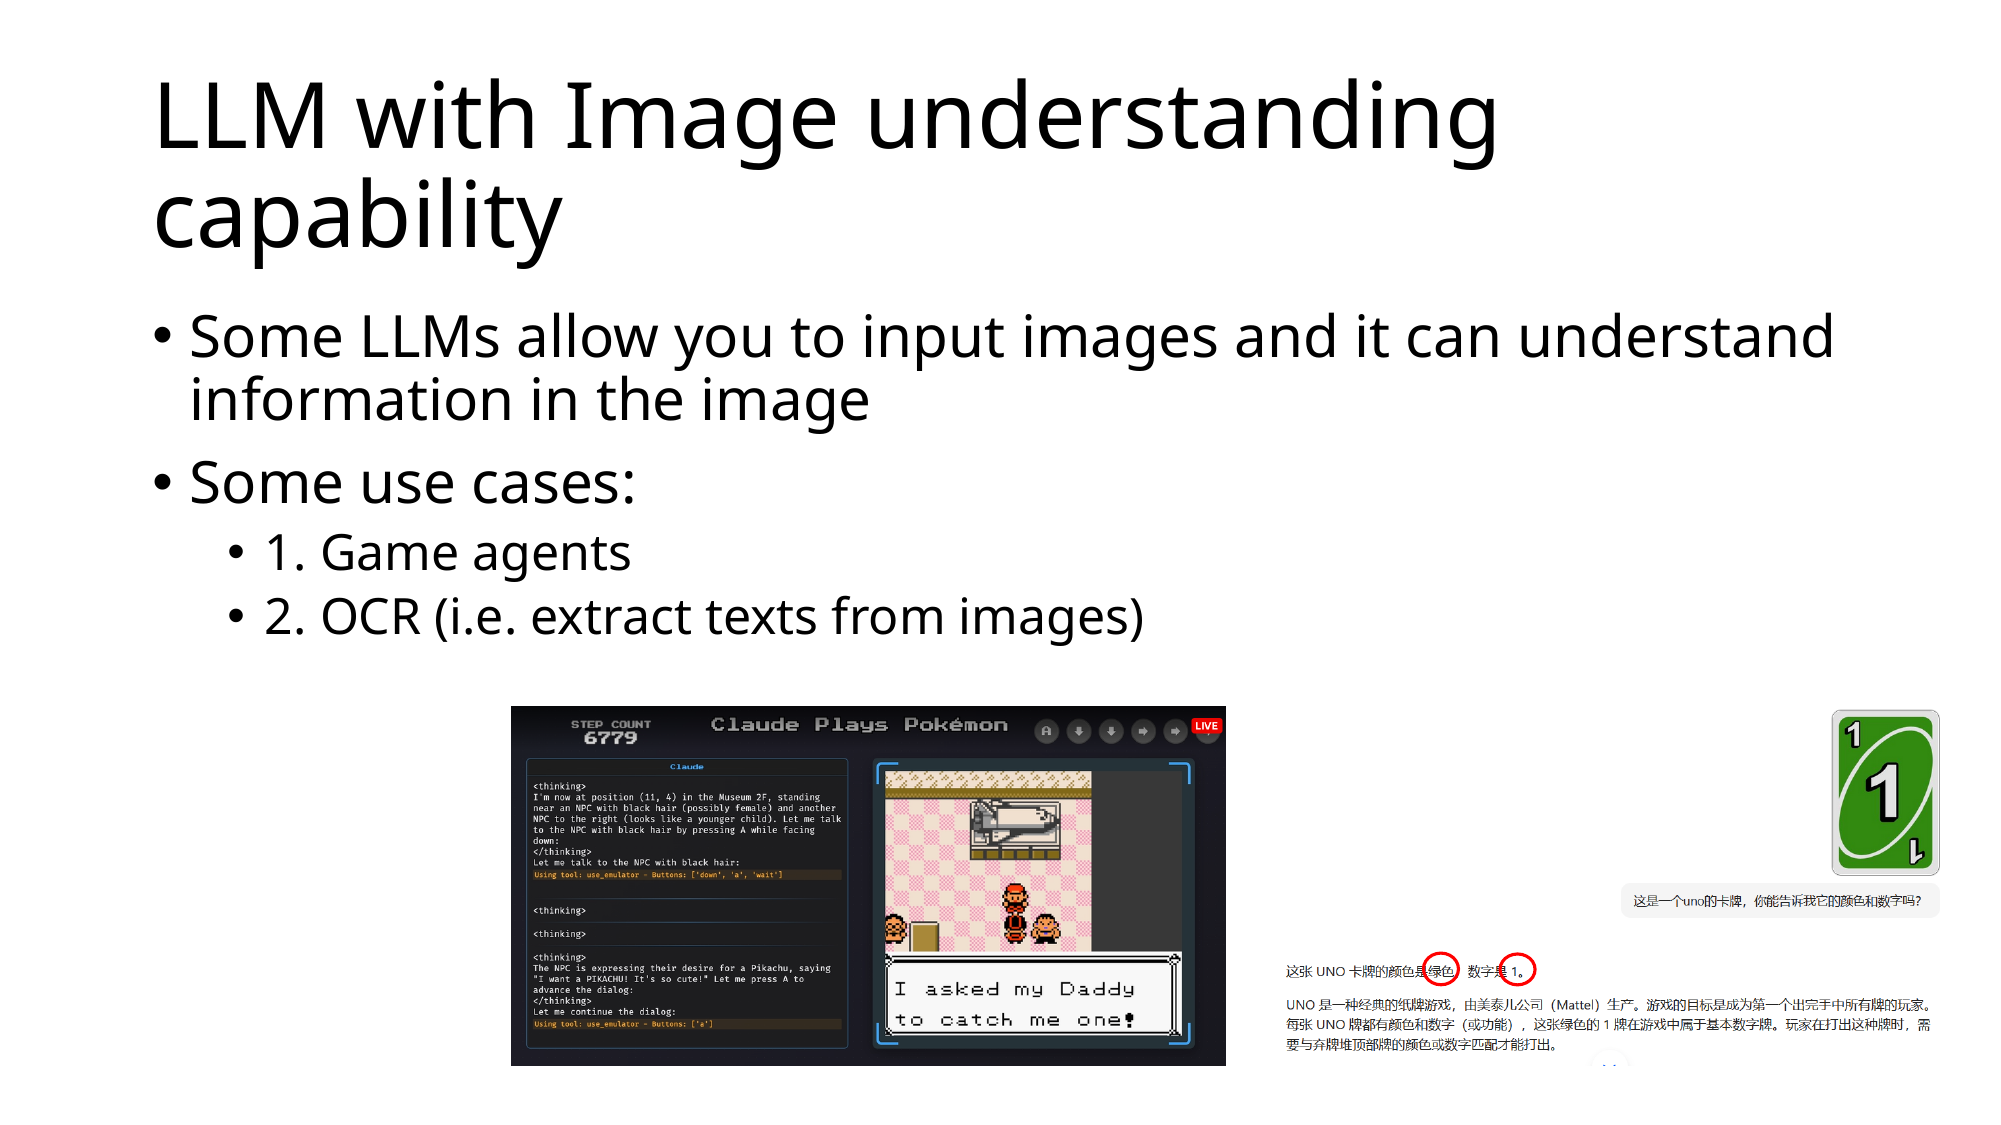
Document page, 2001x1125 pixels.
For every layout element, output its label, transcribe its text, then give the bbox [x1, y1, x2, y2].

list Some LLMs allow you to input images and it can understand information in the image Some use cases: 1. Game agents 2. OCR (i.e. extract texts from images) [137, 299, 1863, 1014]
picture [511, 705, 1227, 1066]
title LLM with Image understanding capability [137, 59, 1863, 278]
picture [1266, 644, 1956, 1066]
